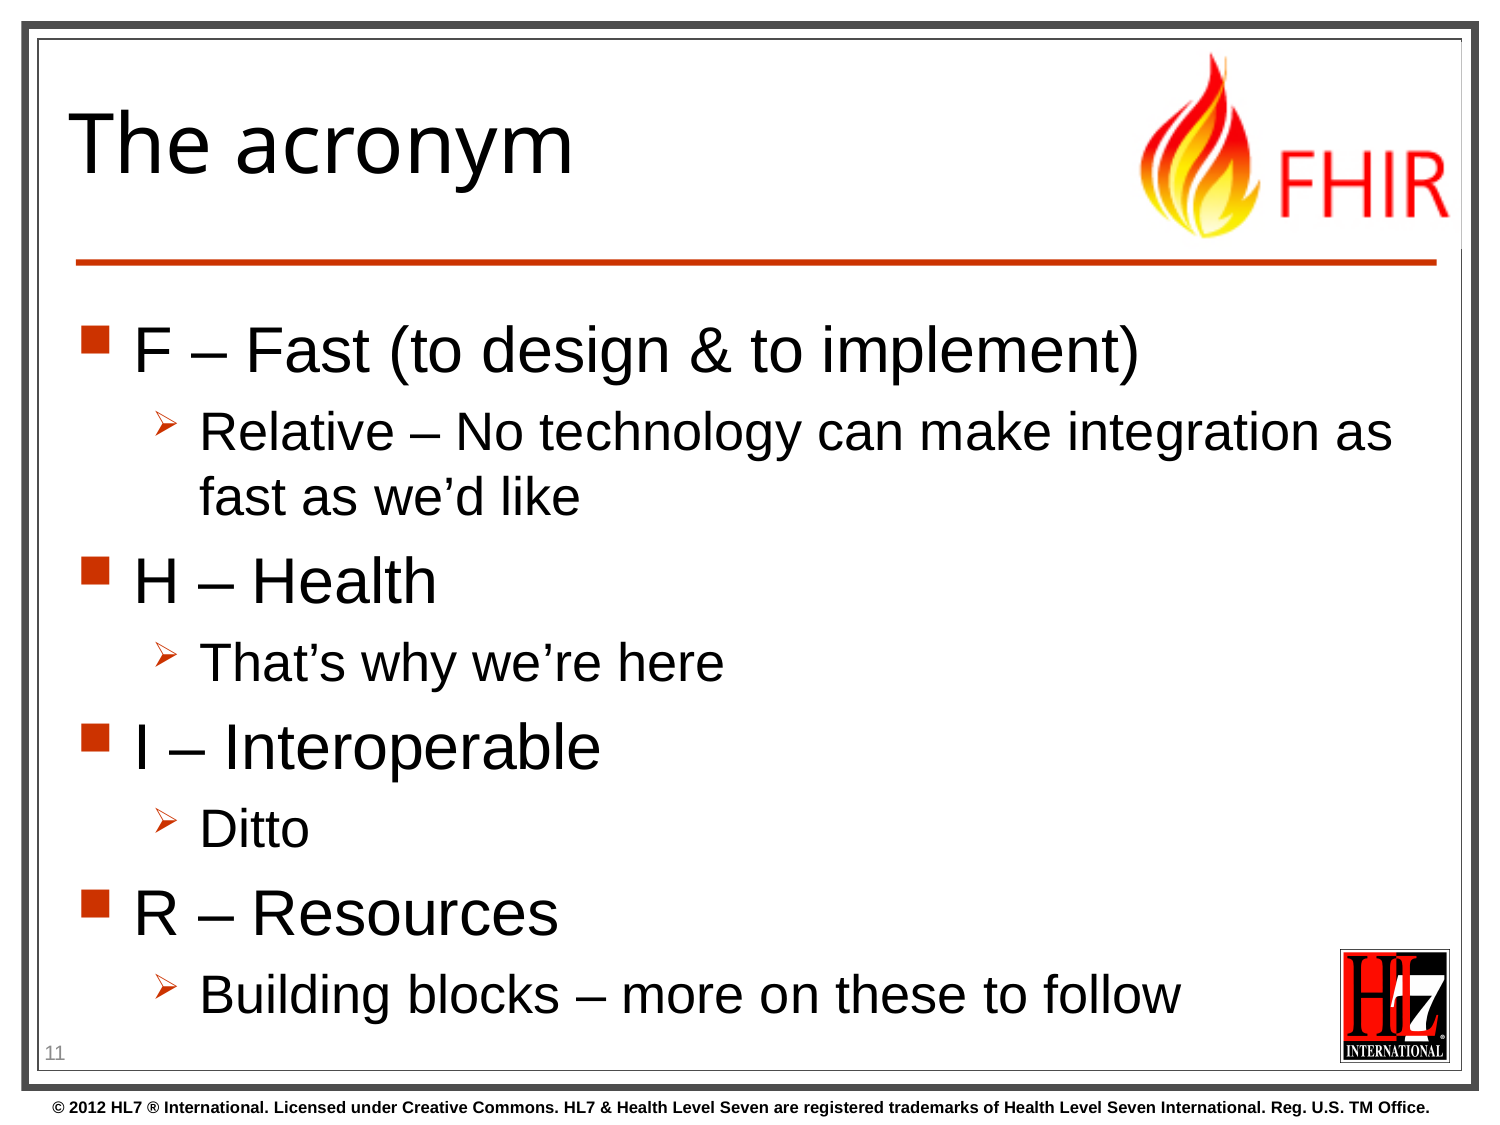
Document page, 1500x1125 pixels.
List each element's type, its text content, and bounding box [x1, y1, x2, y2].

picture [1340, 949, 1450, 1063]
slide_number 11 [29, 1034, 148, 1071]
list F – Fast (to design & to implement) Relative – No technology can make integration as fast as we’d like H – Health That’s why we’re here I – Interoperable Ditto R – Resources Building blocks – more on these to follow [62, 299, 1438, 1035]
picture [1128, 42, 1462, 249]
title The acronym [53, 54, 1128, 244]
